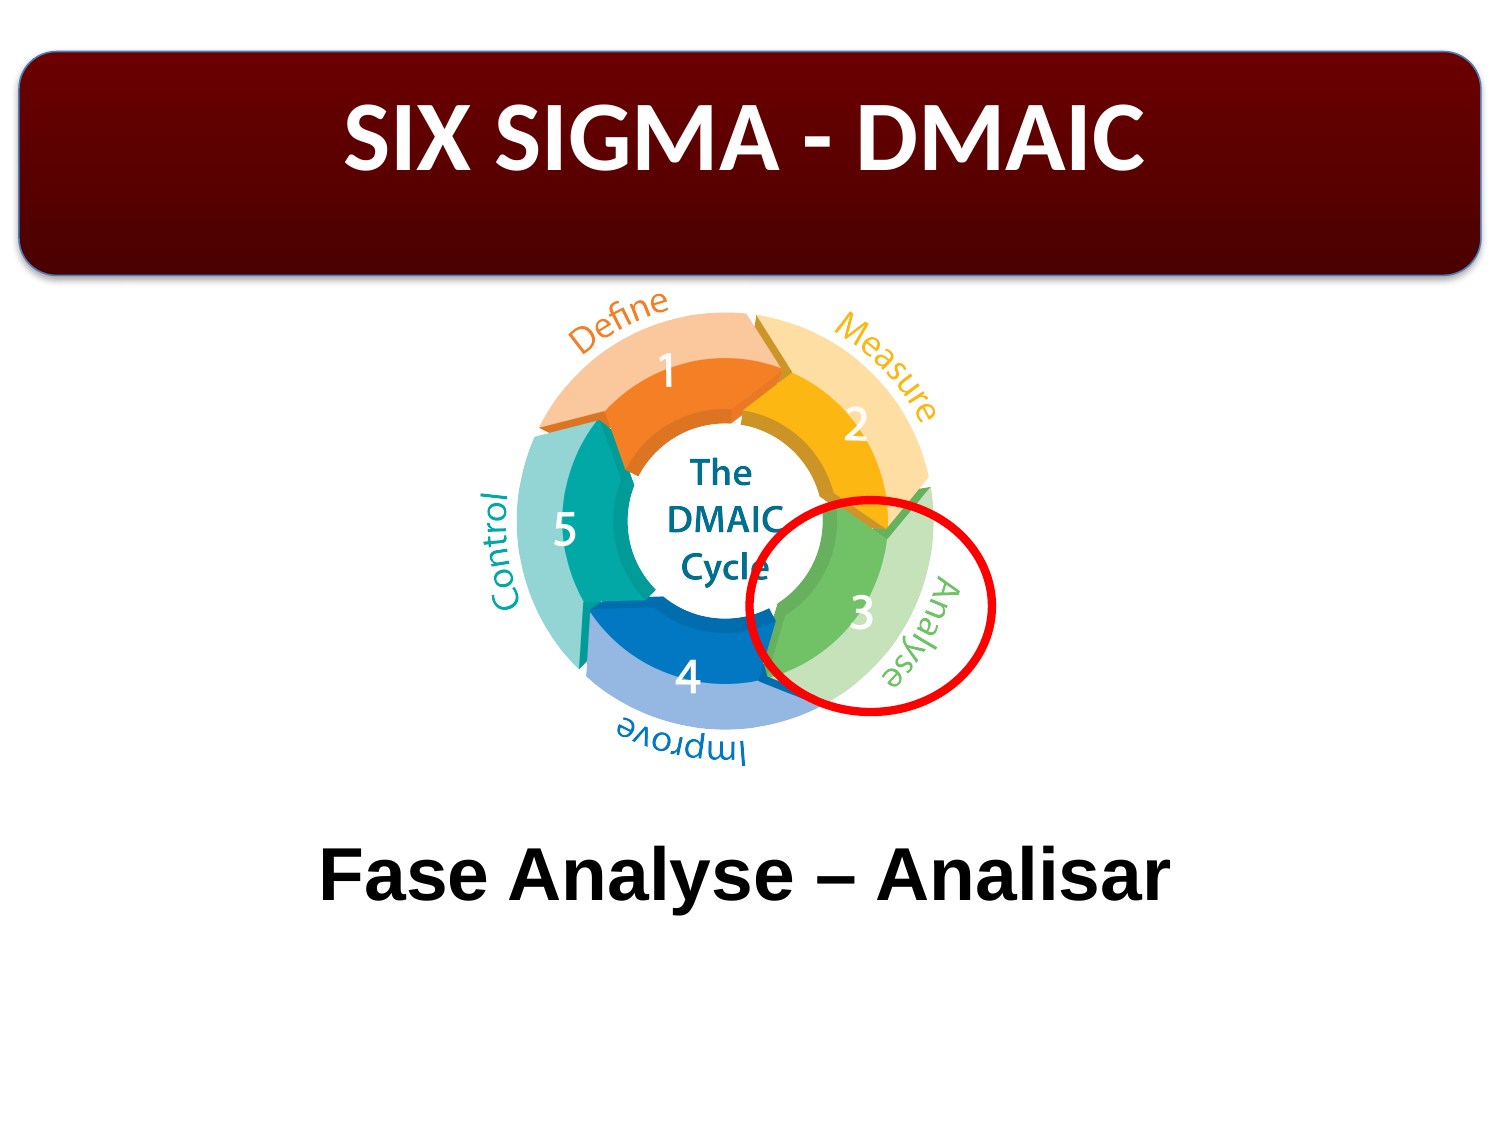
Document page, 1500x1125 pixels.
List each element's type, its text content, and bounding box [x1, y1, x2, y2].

text_box [18, 50, 1482, 277]
text_box [980, 555, 995, 657]
text_box Fase Analyse – Analisar [56, 818, 1435, 923]
text_box SIX SIGMA - DMAIC [87, 87, 1403, 256]
picture [474, 271, 976, 773]
